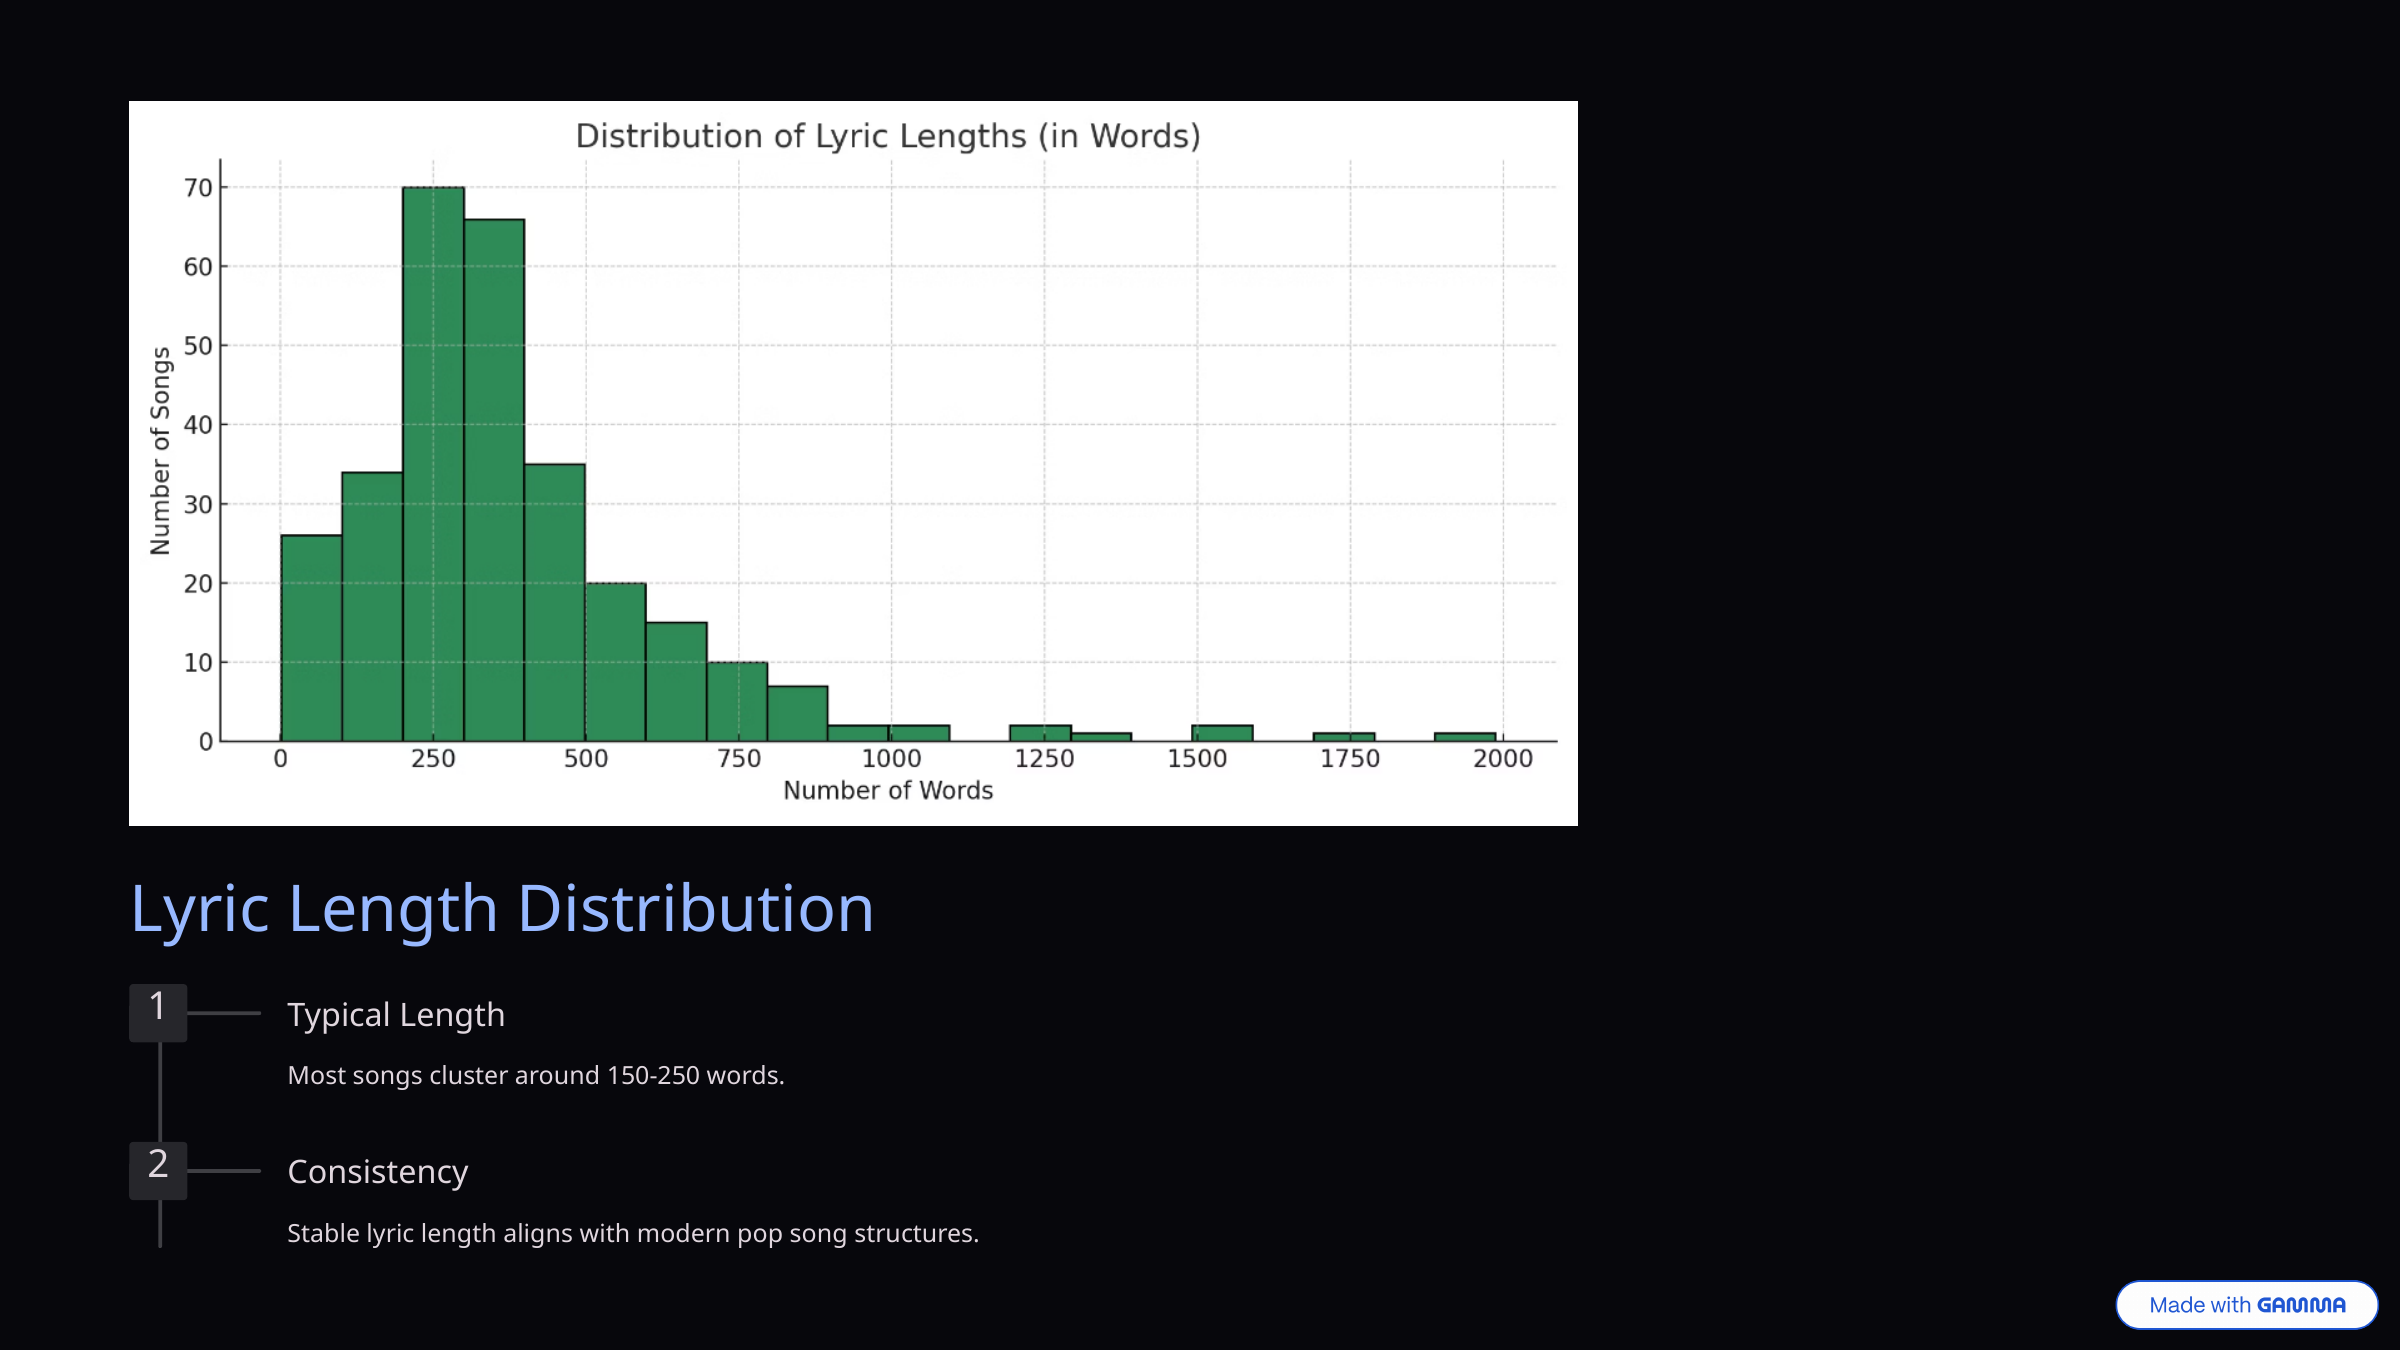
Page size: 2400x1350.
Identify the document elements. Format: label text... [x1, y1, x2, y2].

text_box [188, 1011, 262, 1016]
text_box Most songs cluster around 150-250 words. [287, 1048, 2271, 1091]
text_box [129, 984, 188, 1043]
picture [2106, 1271, 2389, 1339]
text_box [158, 1201, 163, 1249]
text_box Typical Length [287, 992, 611, 1034]
text_box [129, 1141, 188, 1201]
text_box 1 [138, 988, 178, 1038]
text_box 2 [138, 1146, 178, 1196]
text_box Stable lyric length aligns with modern pop song structures. [287, 1206, 2271, 1248]
text_box Lyric Length Distribution [129, 864, 946, 946]
text_box Consistency [287, 1150, 611, 1192]
text_box [188, 1169, 262, 1173]
text_box [158, 1043, 163, 1141]
picture [129, 101, 1578, 826]
